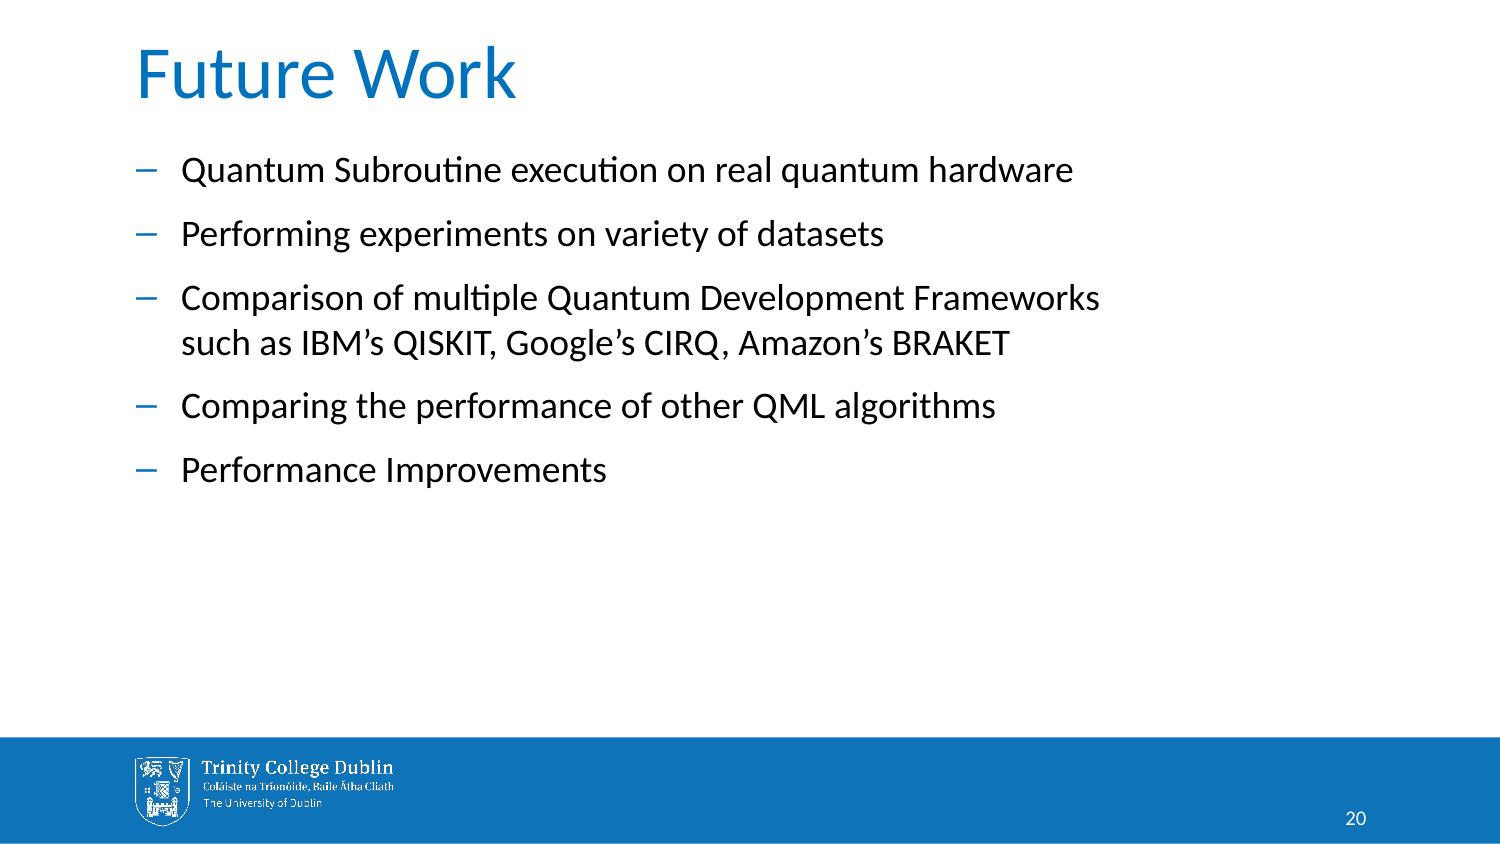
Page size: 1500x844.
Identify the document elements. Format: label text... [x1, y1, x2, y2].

list Quantum Subroutine execution on real quantum hardware Performing experiments on variety of datasets Comparison of multiple Quantum Development Frameworks such as IBM’s QISKIT, Google’s CIRQ, Amazon’s BRAKET Comparing the performance of other QML algorithms Performance Improvements [135, 145, 1142, 694]
picture [134, 756, 395, 827]
title Future Work [135, 44, 1367, 114]
